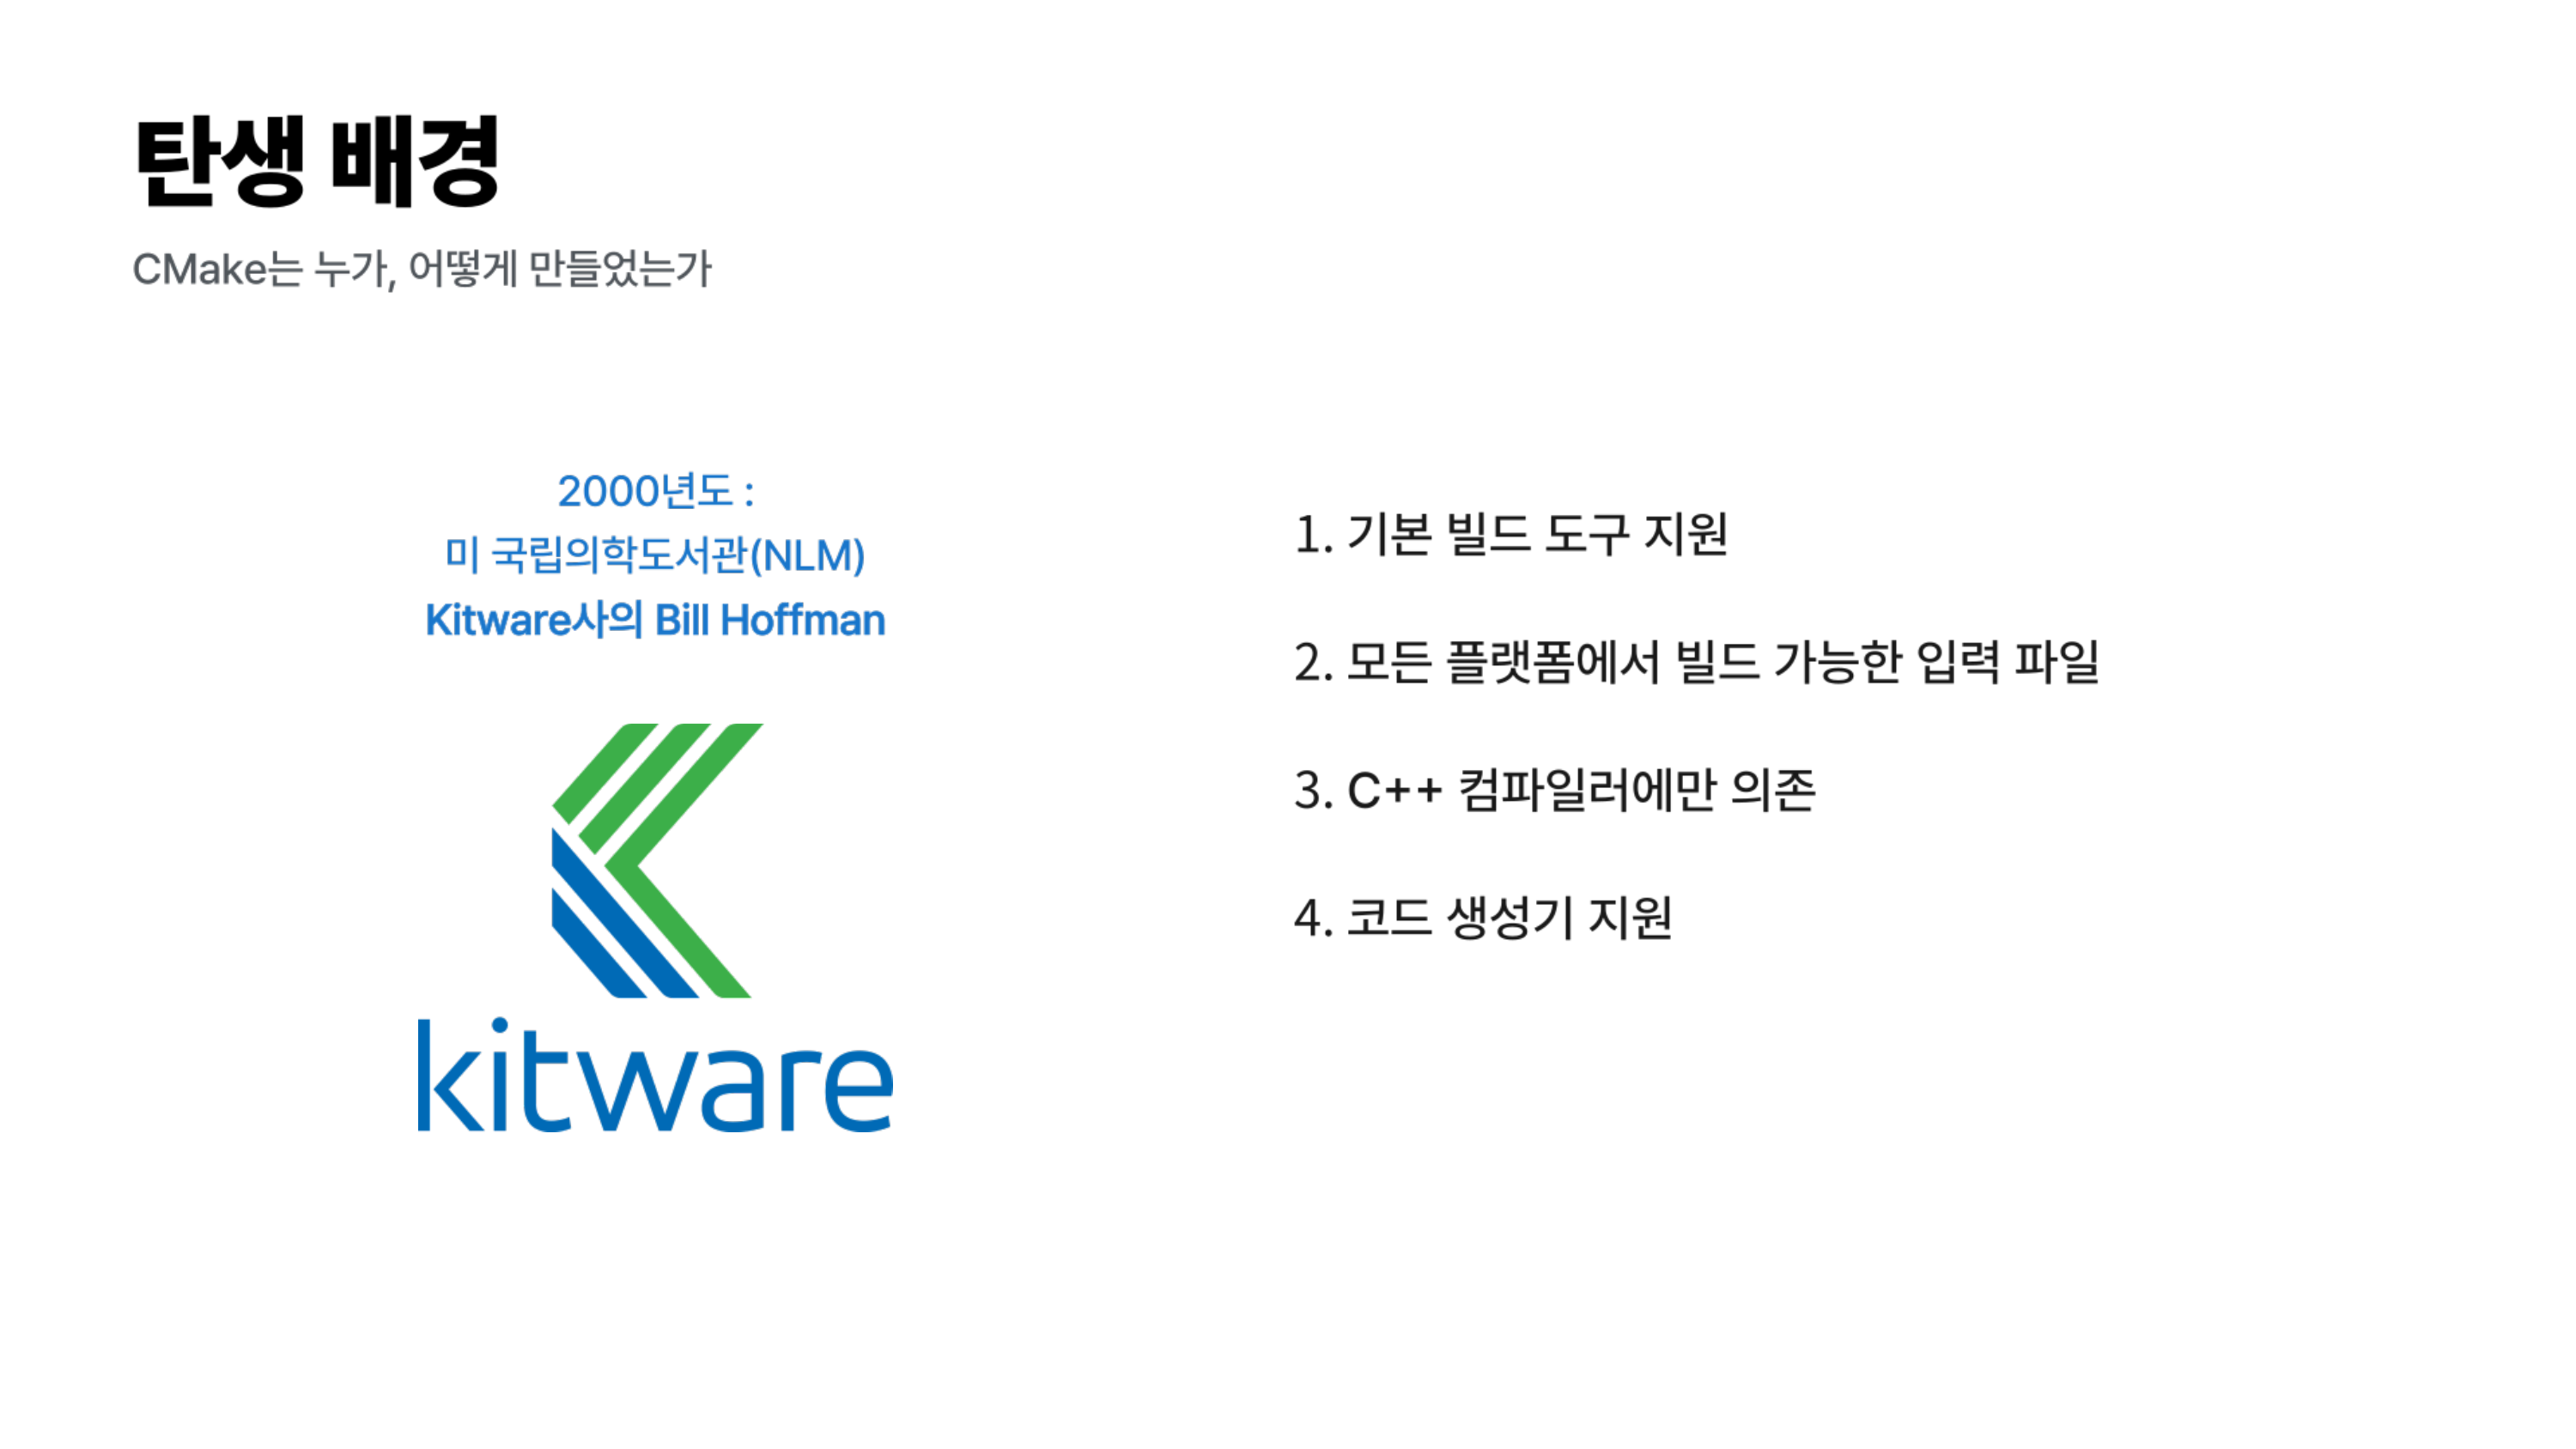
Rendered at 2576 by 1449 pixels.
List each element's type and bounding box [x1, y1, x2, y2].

picture [418, 724, 893, 1132]
picture [98, 50, 759, 336]
picture [1264, 473, 2154, 1000]
picture [210, 445, 1033, 689]
